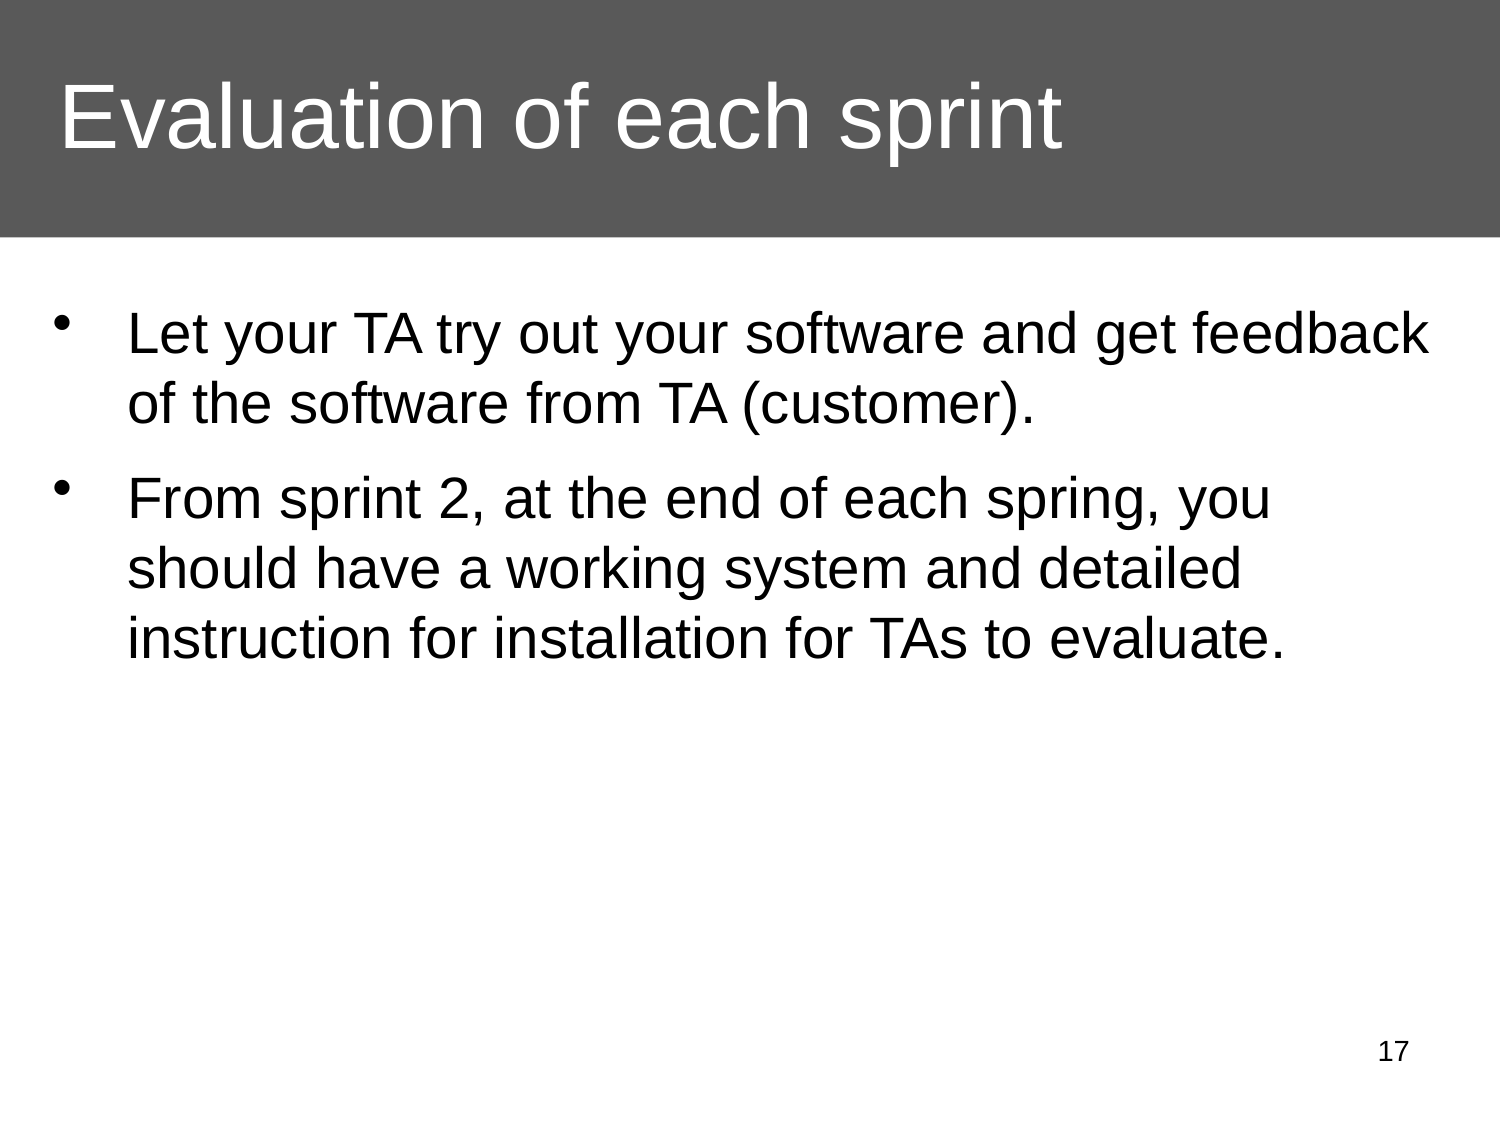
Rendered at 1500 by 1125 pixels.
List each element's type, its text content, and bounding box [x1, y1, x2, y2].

text_box Let your TA try out your software and get feedback of the software from TA (customer). From sprint 2, at the end of each spring, you should have a working system and detailed instruction for installation for TAs to evaluate. [37, 262, 1463, 747]
slide_number 17 [1074, 1024, 1426, 1103]
title Evaluation of each sprint [0, 0, 1500, 238]
